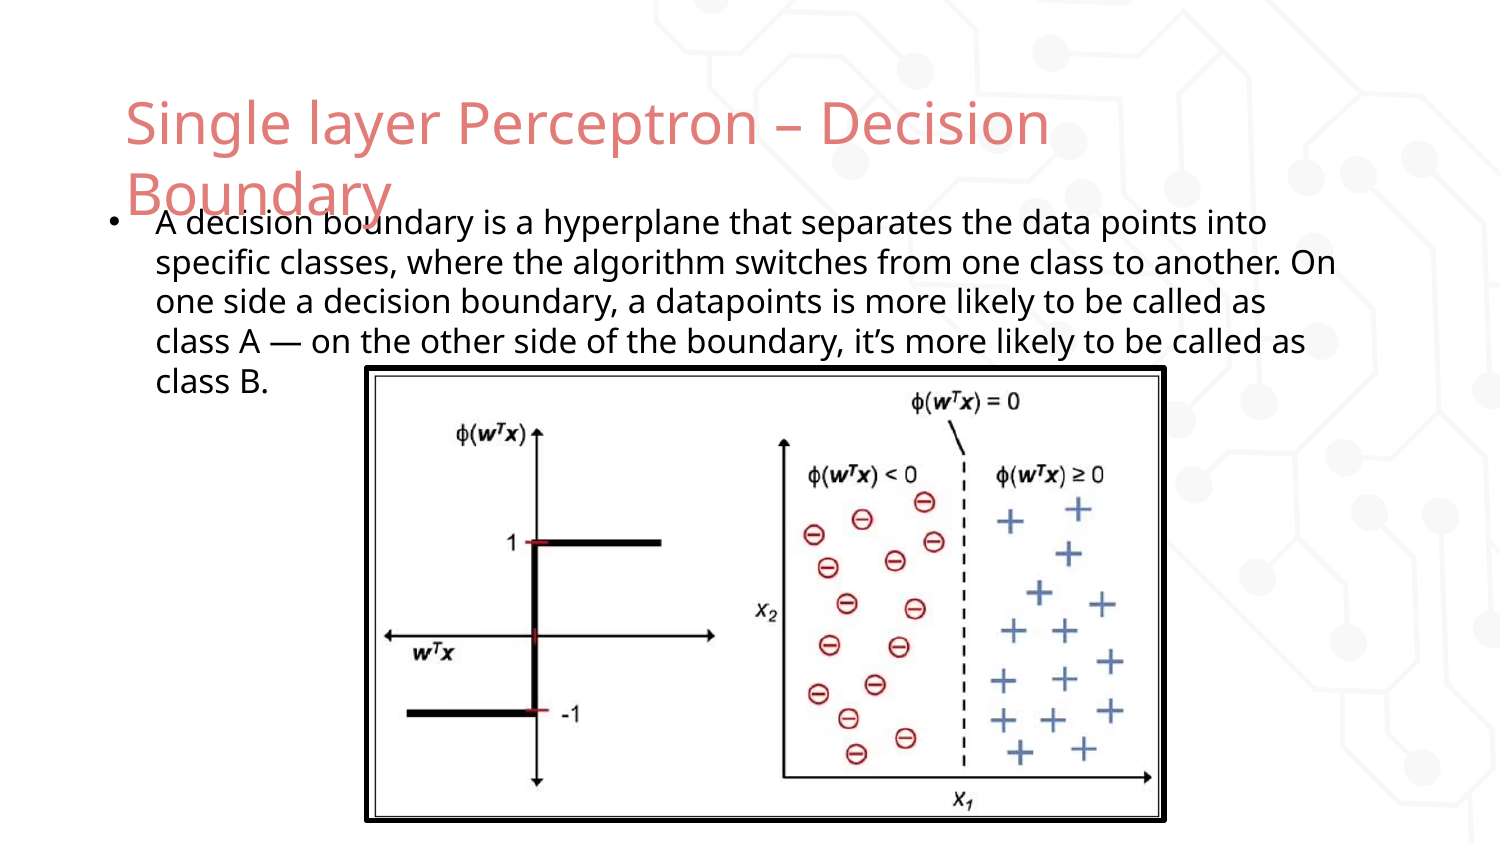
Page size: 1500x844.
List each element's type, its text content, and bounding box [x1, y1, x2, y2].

title Single layer Perceptron – Decision Boundary [110, 71, 1271, 166]
list A decision boundary is a hyperplane that separates the data points into specific classes, where the algorithm switches from one class to another. On one side a decision boundary, a datapoints is more likely to be called as class A — on the other side of the boundary, it’s more likely to be called as class B. [93, 185, 1357, 747]
picture [369, 370, 1162, 818]
